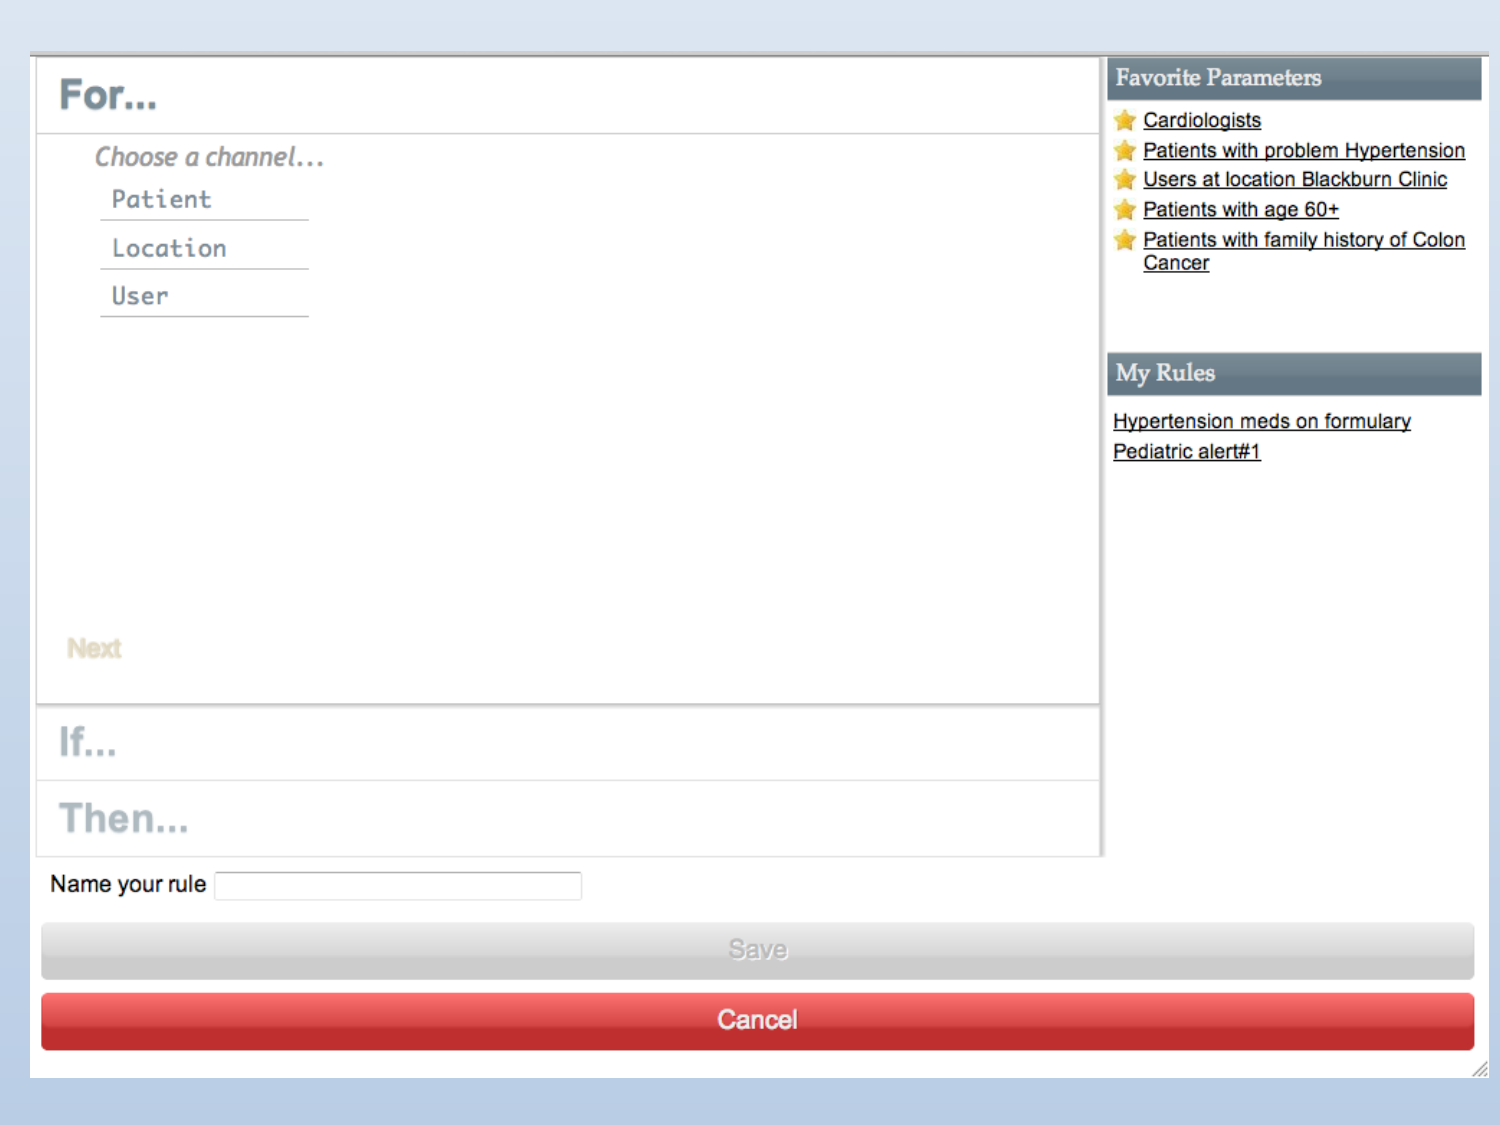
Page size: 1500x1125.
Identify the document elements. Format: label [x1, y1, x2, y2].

picture [30, 51, 1489, 1078]
